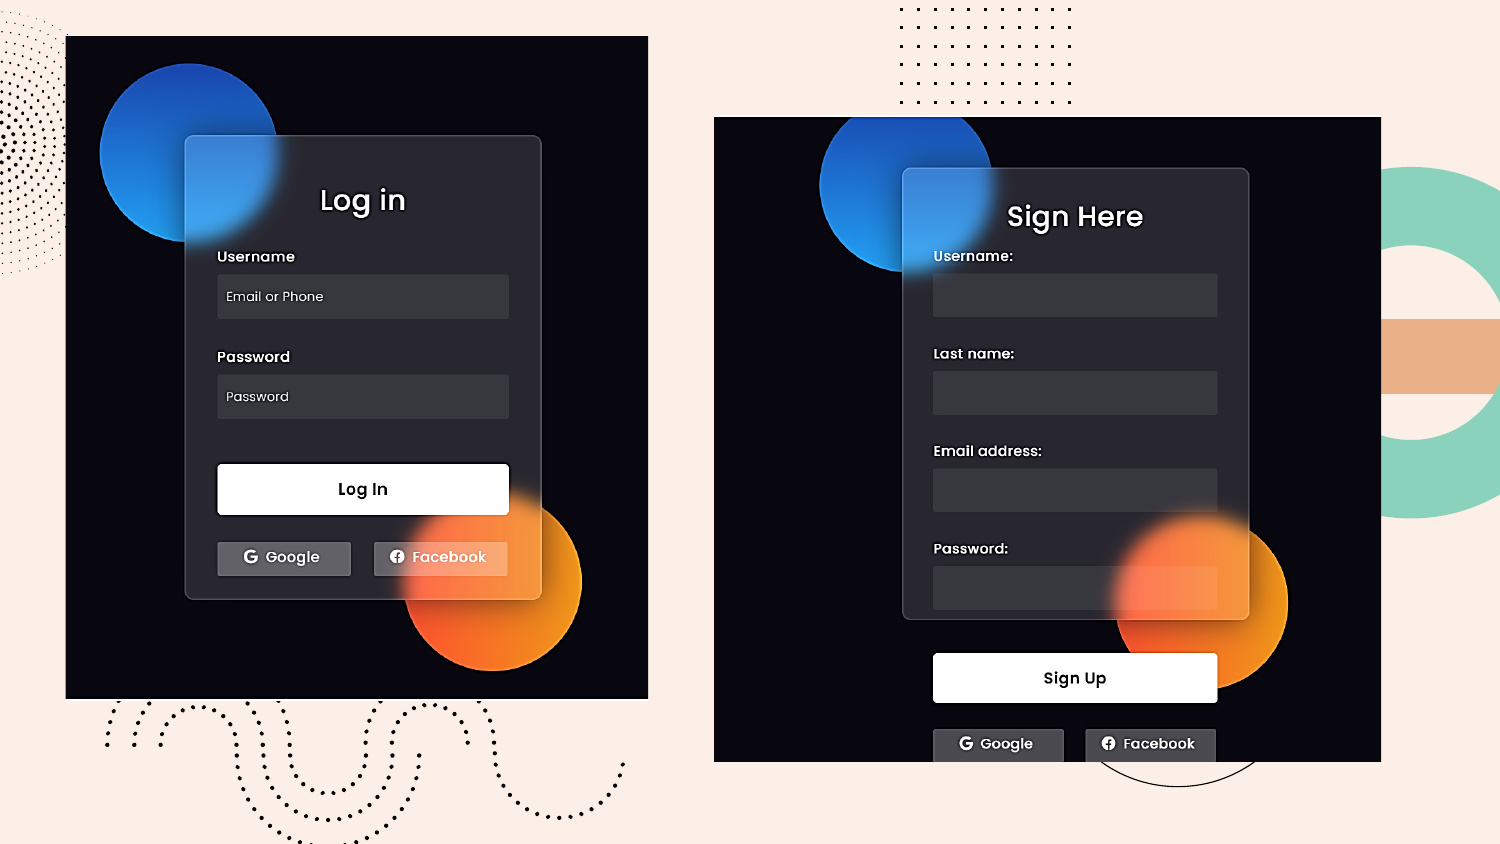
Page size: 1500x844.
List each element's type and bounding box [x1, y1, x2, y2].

text_box [1385, 382, 1500, 519]
picture [65, 36, 649, 701]
text_box [1114, 771, 1241, 788]
text_box [1385, 166, 1500, 304]
text_box [1385, 319, 1500, 395]
picture [713, 115, 1382, 762]
